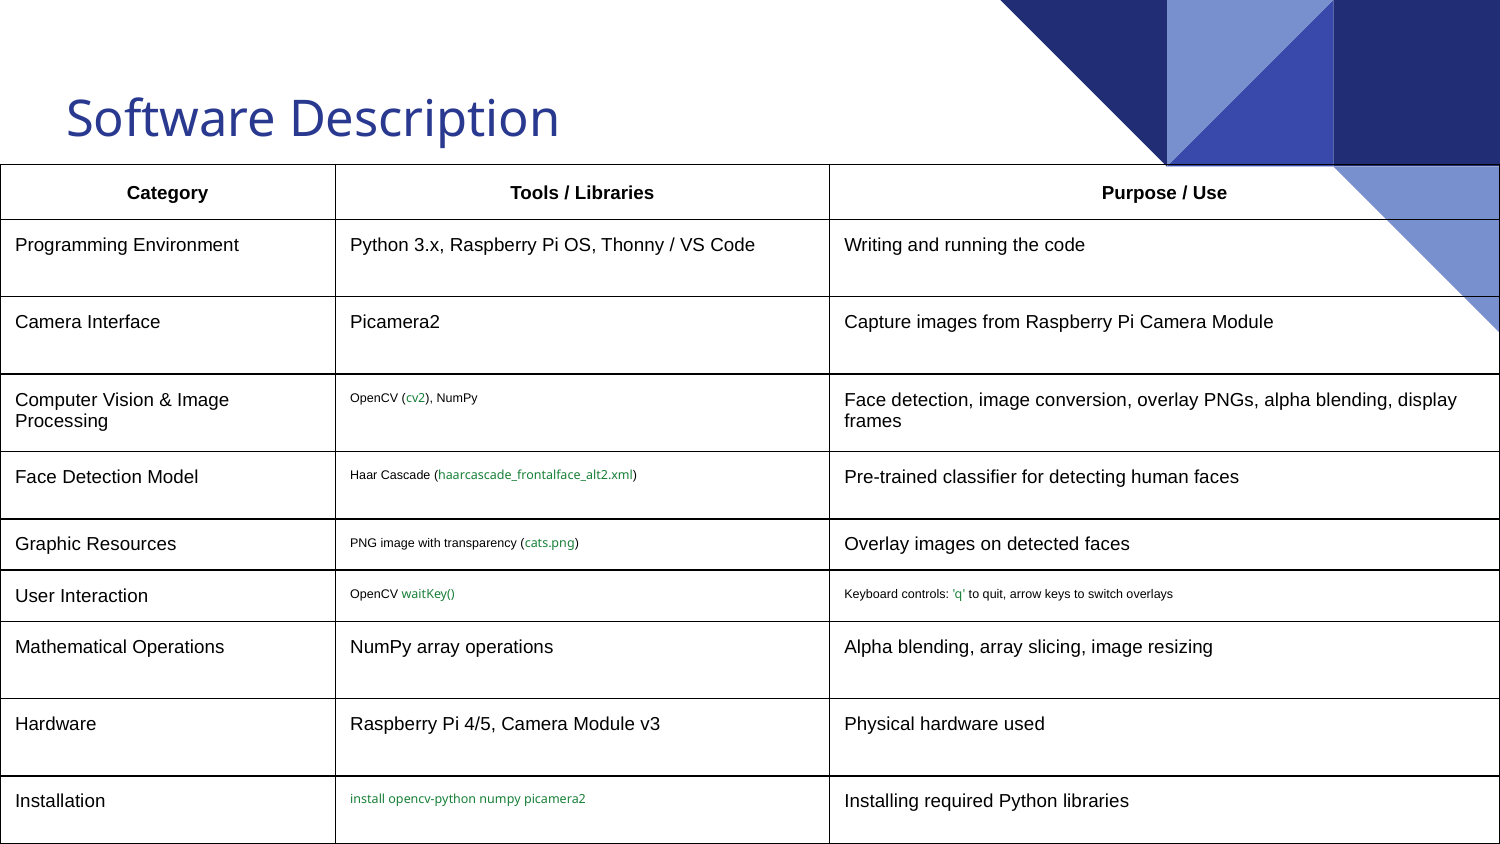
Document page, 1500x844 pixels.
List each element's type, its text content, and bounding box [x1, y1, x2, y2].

table_cell OpenCV waitKey() [336, 571, 829, 621]
table_cell Capture images from Raspberry Pi Camera Module [830, 297, 1499, 373]
title Software Description [51, 67, 1449, 167]
table_header Purpose / Use [830, 165, 1499, 219]
table_header Tools / Libraries [336, 167, 829, 219]
table_cell Computer Vision & Image Processing [1, 375, 335, 451]
table_cell Haar Cascade (haarcascade_frontalface_alt2.xml) [336, 452, 829, 518]
table_cell Hardware [1, 699, 335, 775]
table_cell Face detection, image conversion, overlay PNGs, alpha blending, display frames [830, 375, 1499, 451]
table_cell install opencv-python numpy picamera2 [336, 777, 829, 843]
table_cell Camera Interface [1, 297, 335, 373]
table_cell Alpha blending, array slicing, image resizing [830, 622, 1499, 698]
table_cell Graphic Resources [1, 520, 335, 569]
table_header Category [1, 165, 335, 219]
table_cell Mathematical Operations [1, 622, 335, 698]
table_cell Picamera2 [336, 297, 829, 373]
table_cell Physical hardware used [830, 699, 1499, 775]
table_cell Keyboard controls: 'q' to quit, arrow keys to switch overlays [830, 571, 1499, 621]
table_cell PNG image with transparency (cats.png) [336, 520, 829, 569]
table_cell Installing required Python libraries [830, 777, 1499, 843]
table_cell Face Detection Model [1, 452, 335, 518]
table_cell Python 3.x, Raspberry Pi OS, Thonny / VS Code [336, 220, 829, 296]
table_cell Pre-trained classifier for detecting human faces [830, 452, 1499, 518]
table_cell Writing and running the code [830, 220, 1499, 296]
table_cell OpenCV (cv2), NumPy [336, 375, 829, 451]
table_cell Overlay images on detected faces [830, 520, 1499, 569]
table_cell Programming Environment [1, 220, 335, 296]
table_cell NumPy array operations [336, 622, 829, 698]
table_cell User Interaction [1, 571, 335, 621]
table_cell Installation [1, 777, 335, 843]
table_cell Raspberry Pi 4/5, Camera Module v3 [336, 699, 829, 775]
